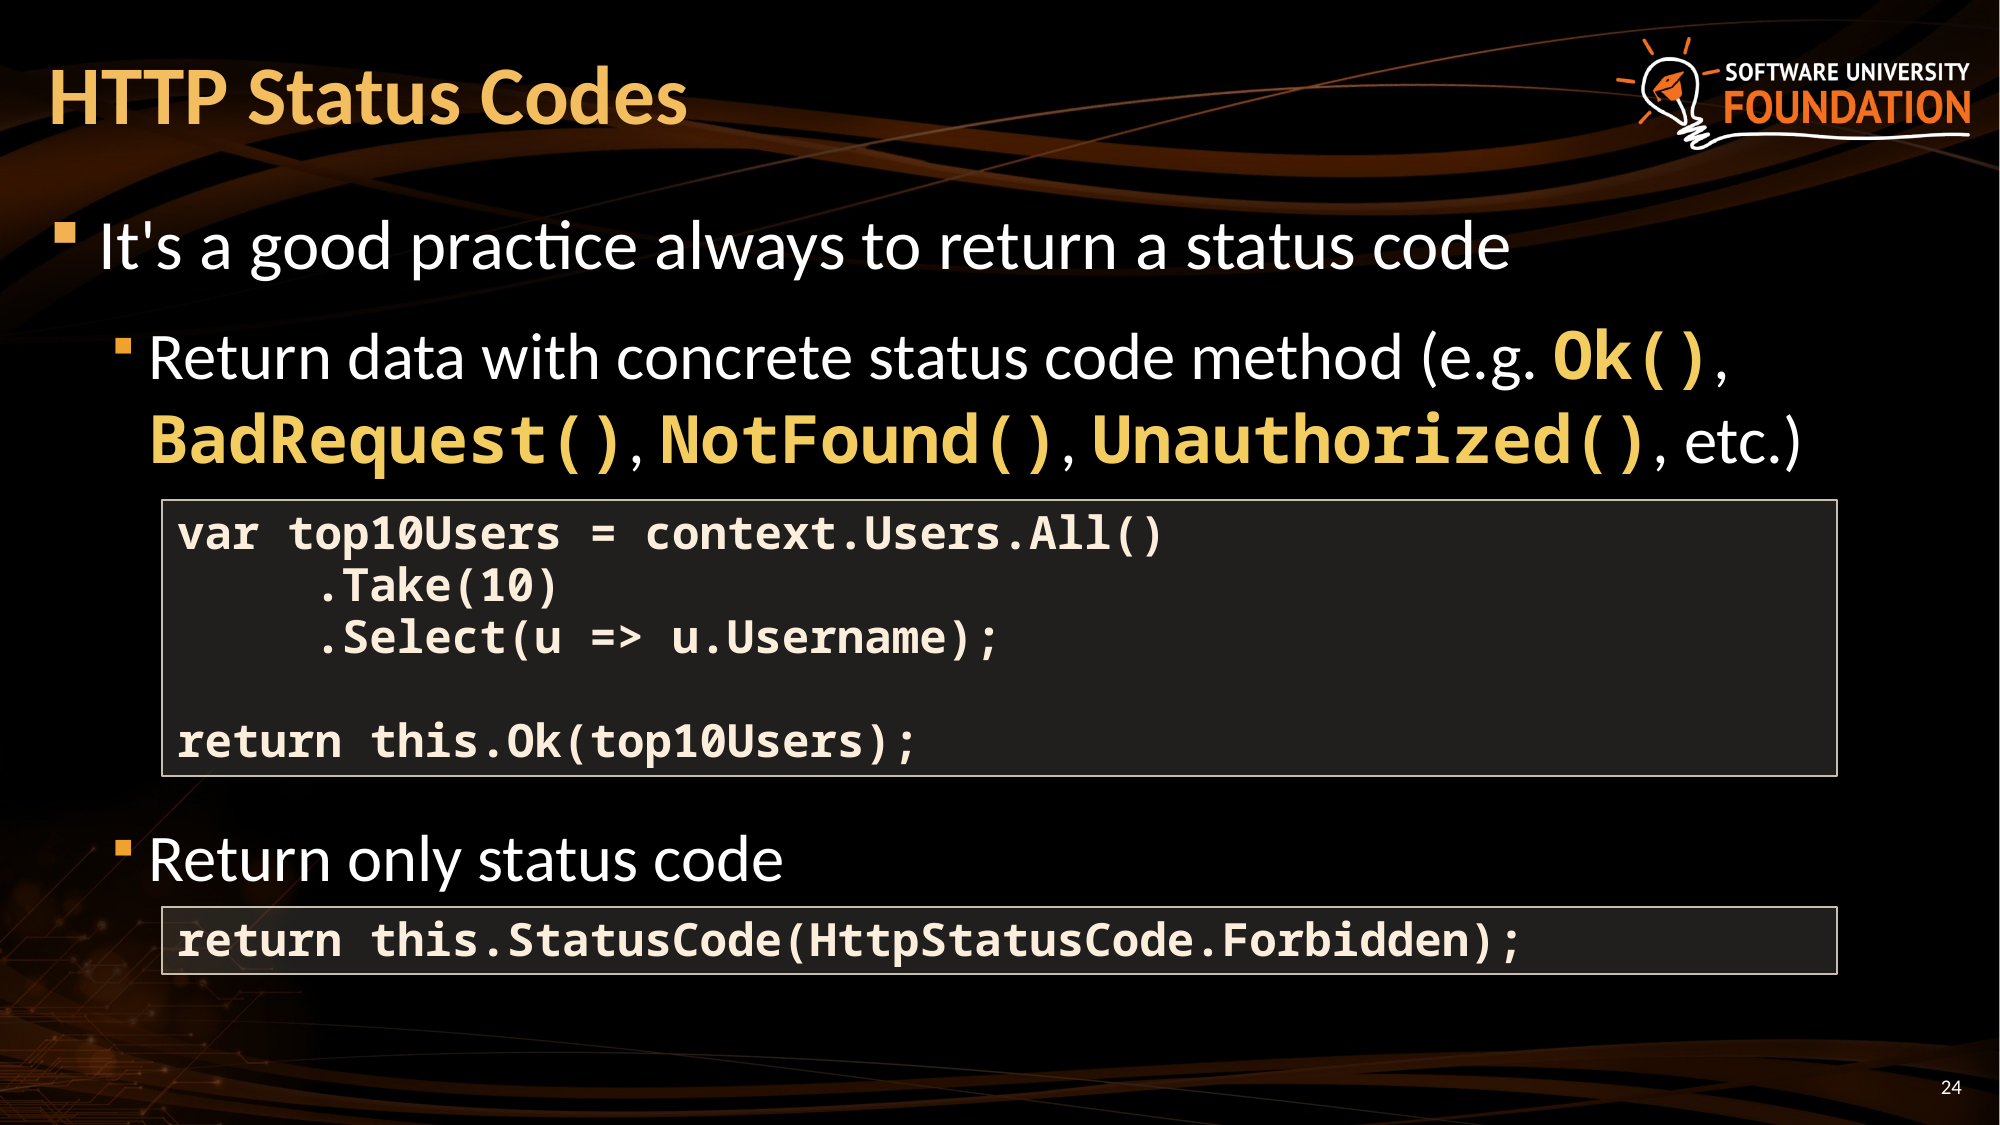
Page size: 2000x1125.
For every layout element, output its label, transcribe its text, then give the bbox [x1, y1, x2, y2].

text_box var top10Users = context.Users.All() .Take(10) .Select(u => u.Username); return this.Ok(top10Users); [162, 499, 1838, 776]
list It's a good practice always to return a status code Return data with concrete status code method (e.g. Ok(), BadRequest(), NotFound(), Unauthorized(), etc.) Return only status code [31, 188, 1968, 1103]
text_box return this.StatusCode(HttpStatusCode.Forbidden); [162, 907, 1838, 974]
picture [0, 0, 2000, 1125]
title HTTP Status Codes [30, 6, 1602, 189]
